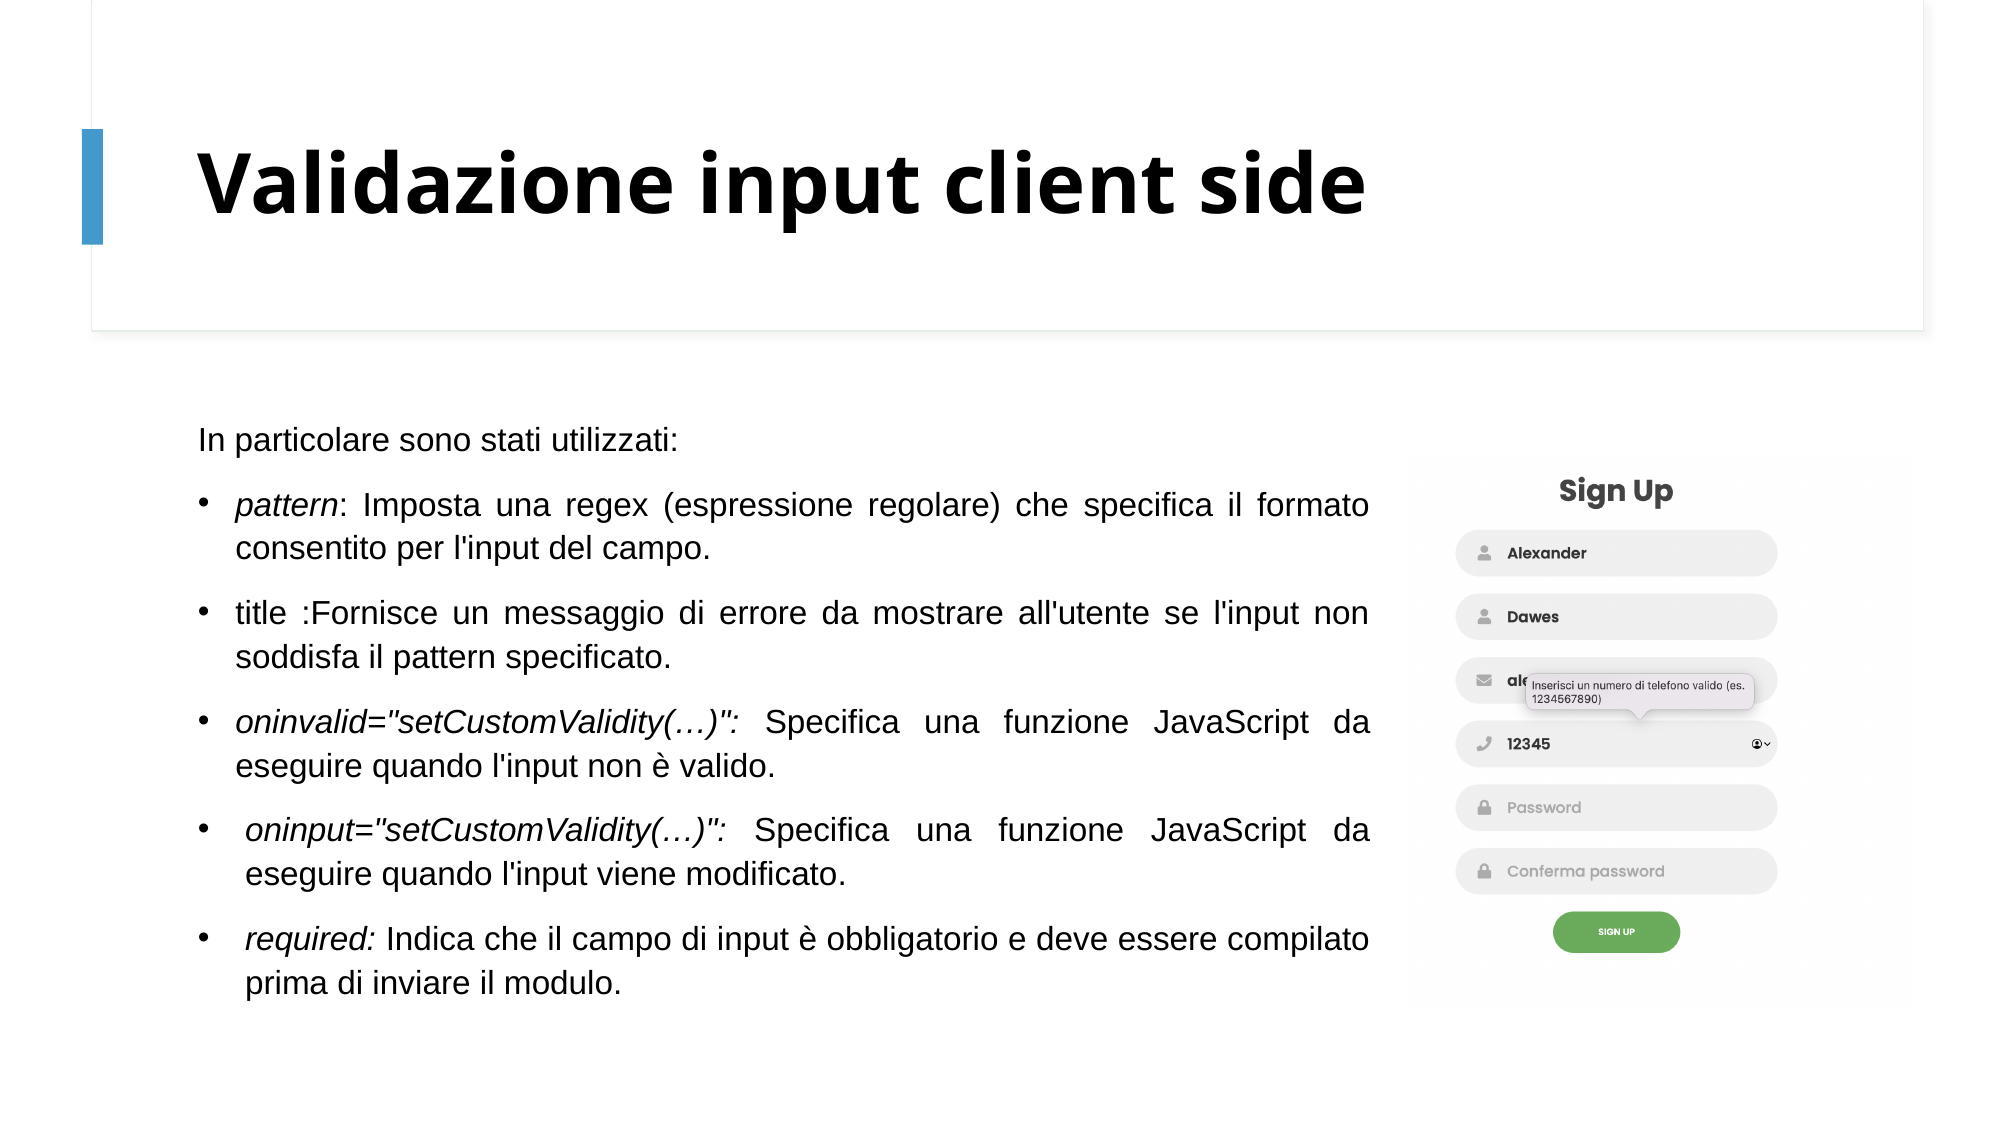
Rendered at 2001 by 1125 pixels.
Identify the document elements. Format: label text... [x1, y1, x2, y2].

title Validazione input client side [183, 90, 1851, 284]
picture [1402, 449, 1914, 1013]
list In particolare sono stati utilizzati: pattern: Imposta una regex (espressione regolare) che specifica il formato consentito per l'input del campo. title :Fornisce un messaggio di errore da mostrare all'utente se l'input non soddisfa il pattern specificato. oninvalid="setCustomValidity(…)": Specifica una funzione JavaScript da eseguire quando l'input non è valido. oninput="setCustomValidity(…)": Specifica una funzione JavaScript da eseguire quando l'input viene modificato. required: Indica che il campo di input è obbligatorio e deve essere compilato prima di inviare il modulo. [183, 406, 1387, 1013]
